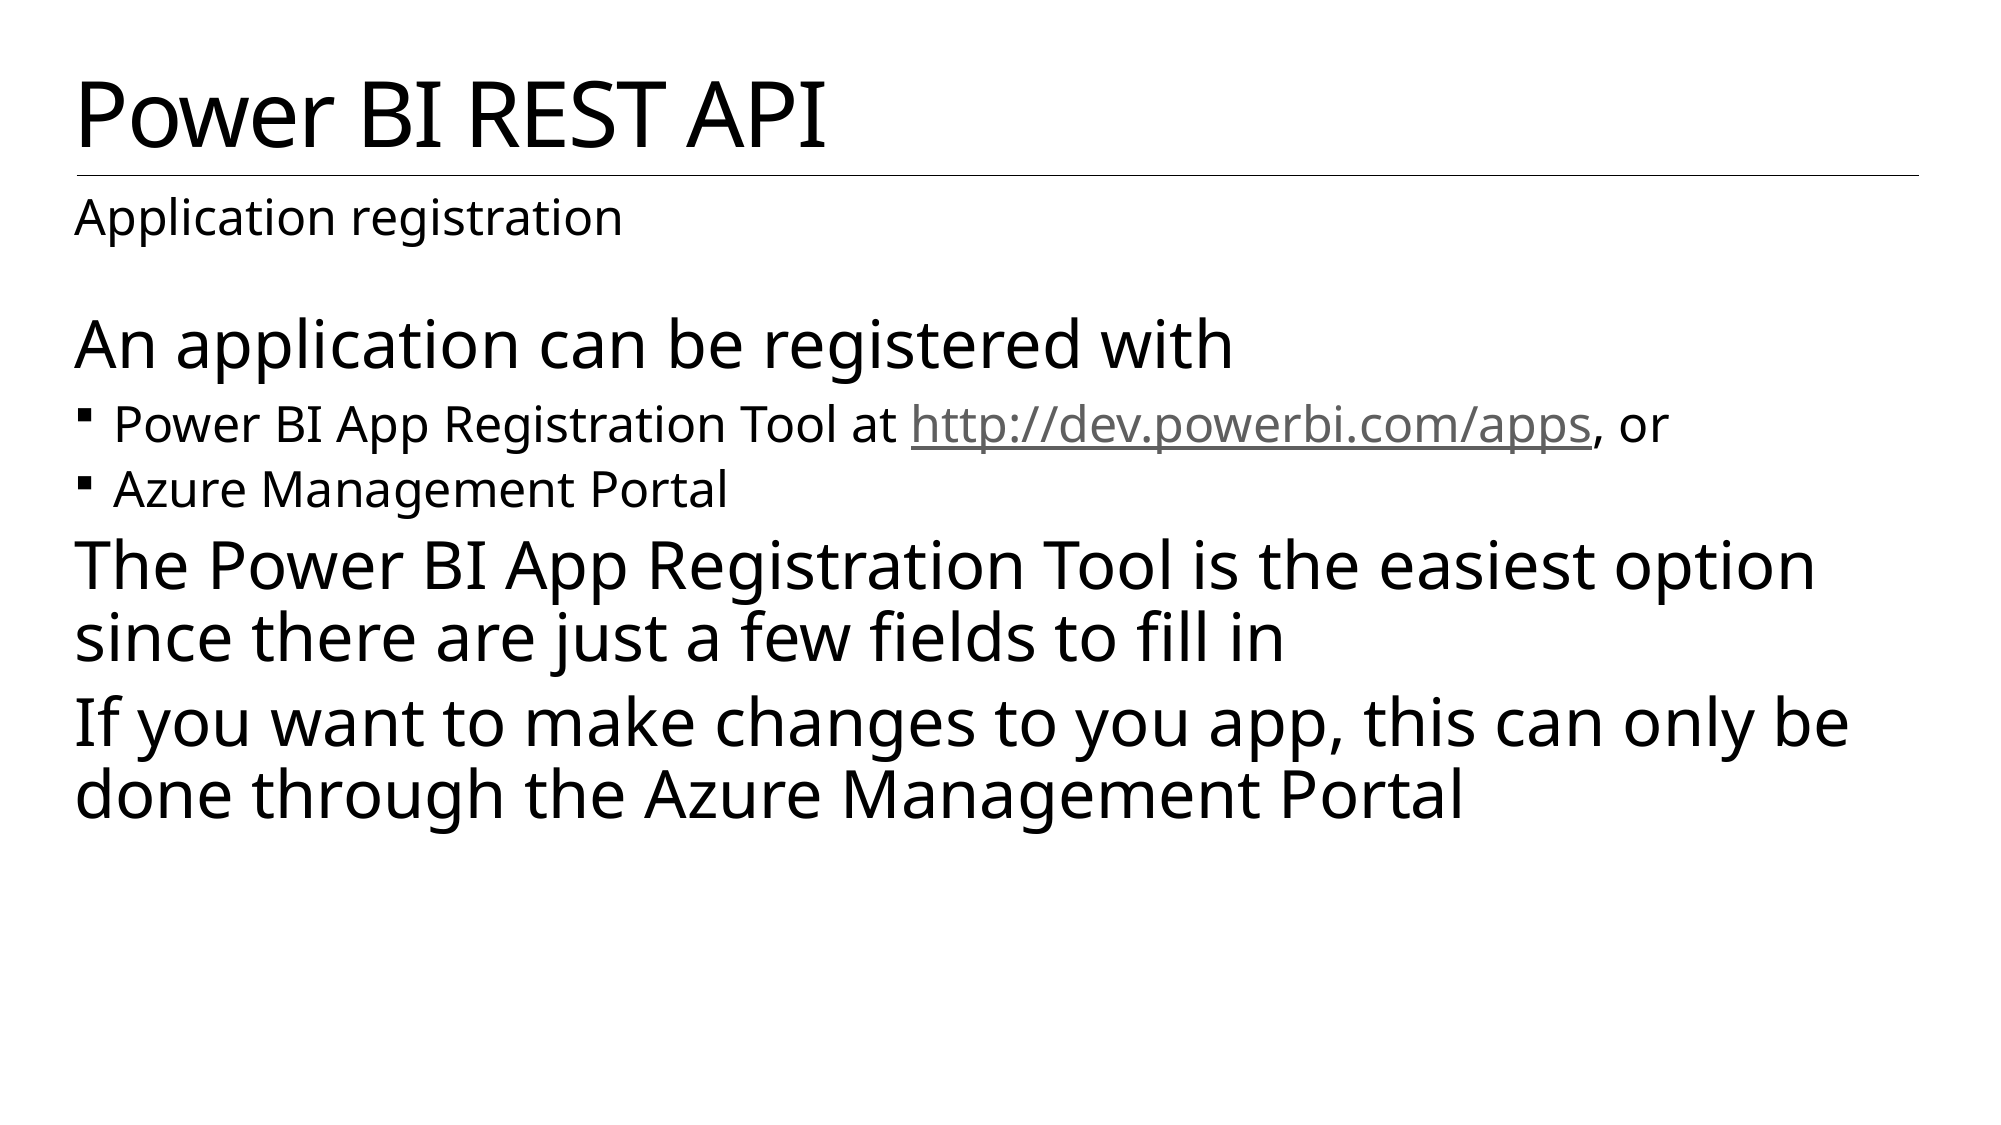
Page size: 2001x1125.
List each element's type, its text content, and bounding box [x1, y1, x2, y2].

title Power BI REST API [44, 59, 1957, 178]
list Application registration [44, 191, 1957, 247]
list An application can be registered with Power BI App Registration Tool at http://dev.powerbi.com/apps, or Azure Management Portal The Power BI App Registration Tool is the easiest option since there are just a few fields to fill in If you want to make changes to you app, this can only be done through the Azure Management Portal [44, 287, 1957, 1125]
